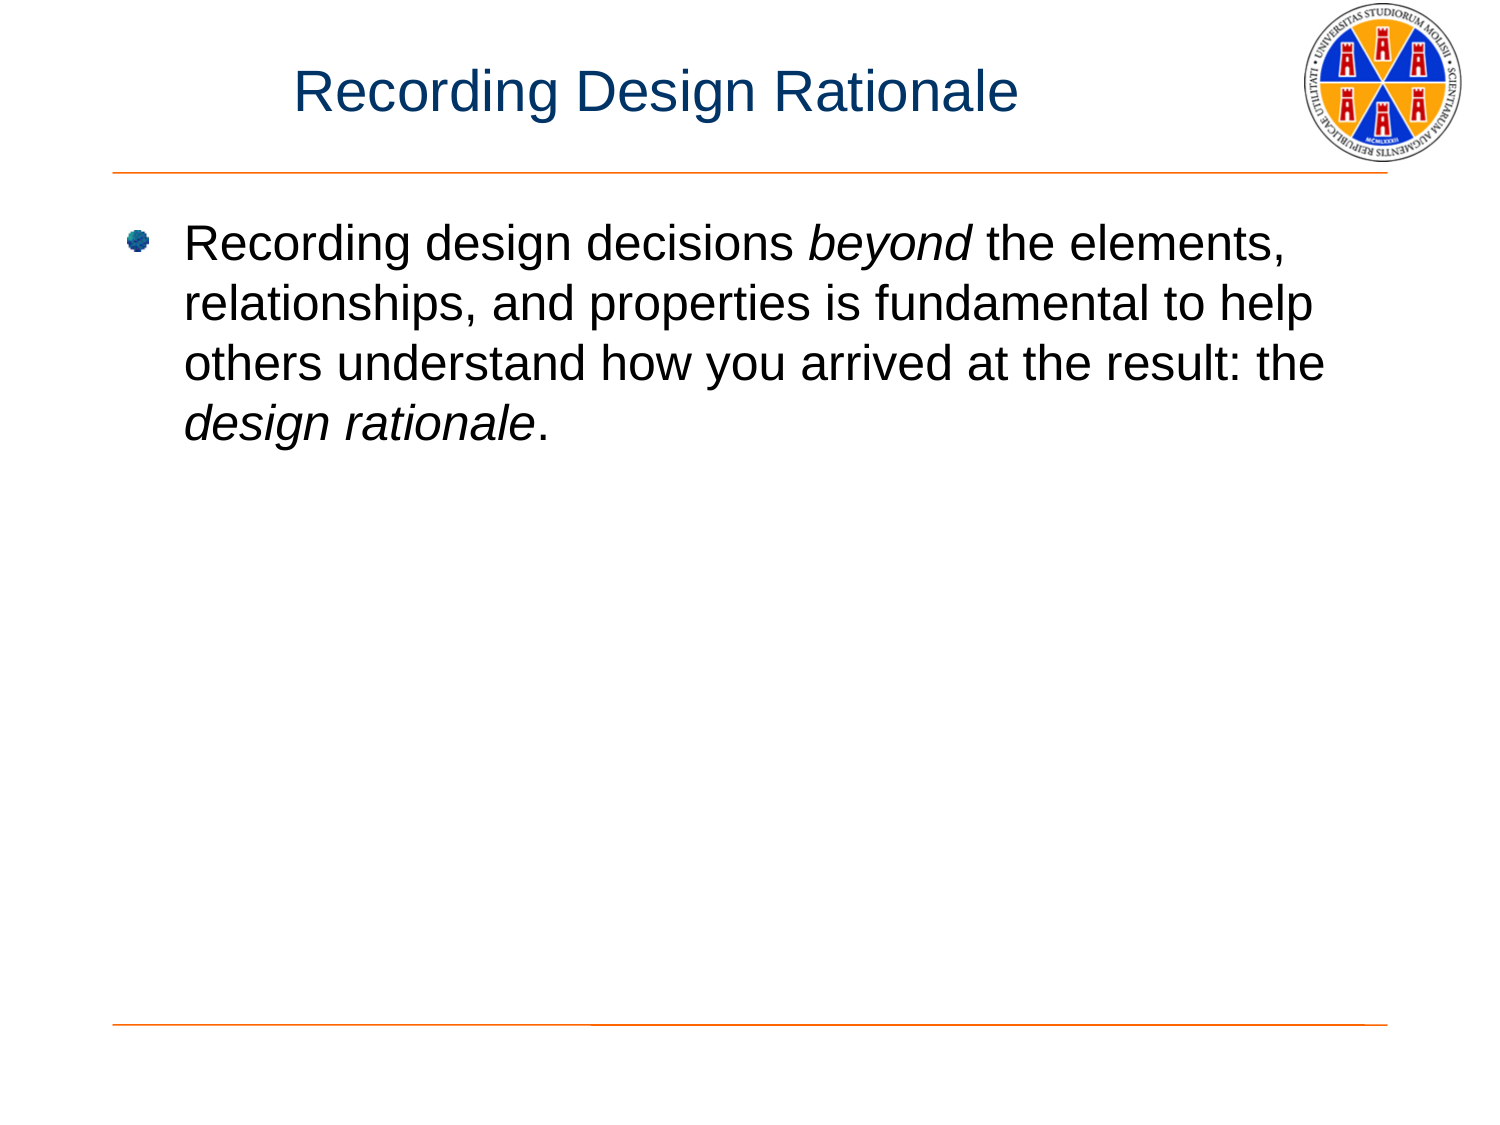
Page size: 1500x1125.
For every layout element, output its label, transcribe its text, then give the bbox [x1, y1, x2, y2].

picture [127, 230, 149, 252]
title Recording Design Rationale [278, 18, 1211, 157]
list Recording design decisions beyond the elements, relationships, and properties is fundamental to help others understand how you arrived at the result: the design rationale. [112, 203, 1388, 988]
picture [1269, 0, 1500, 166]
